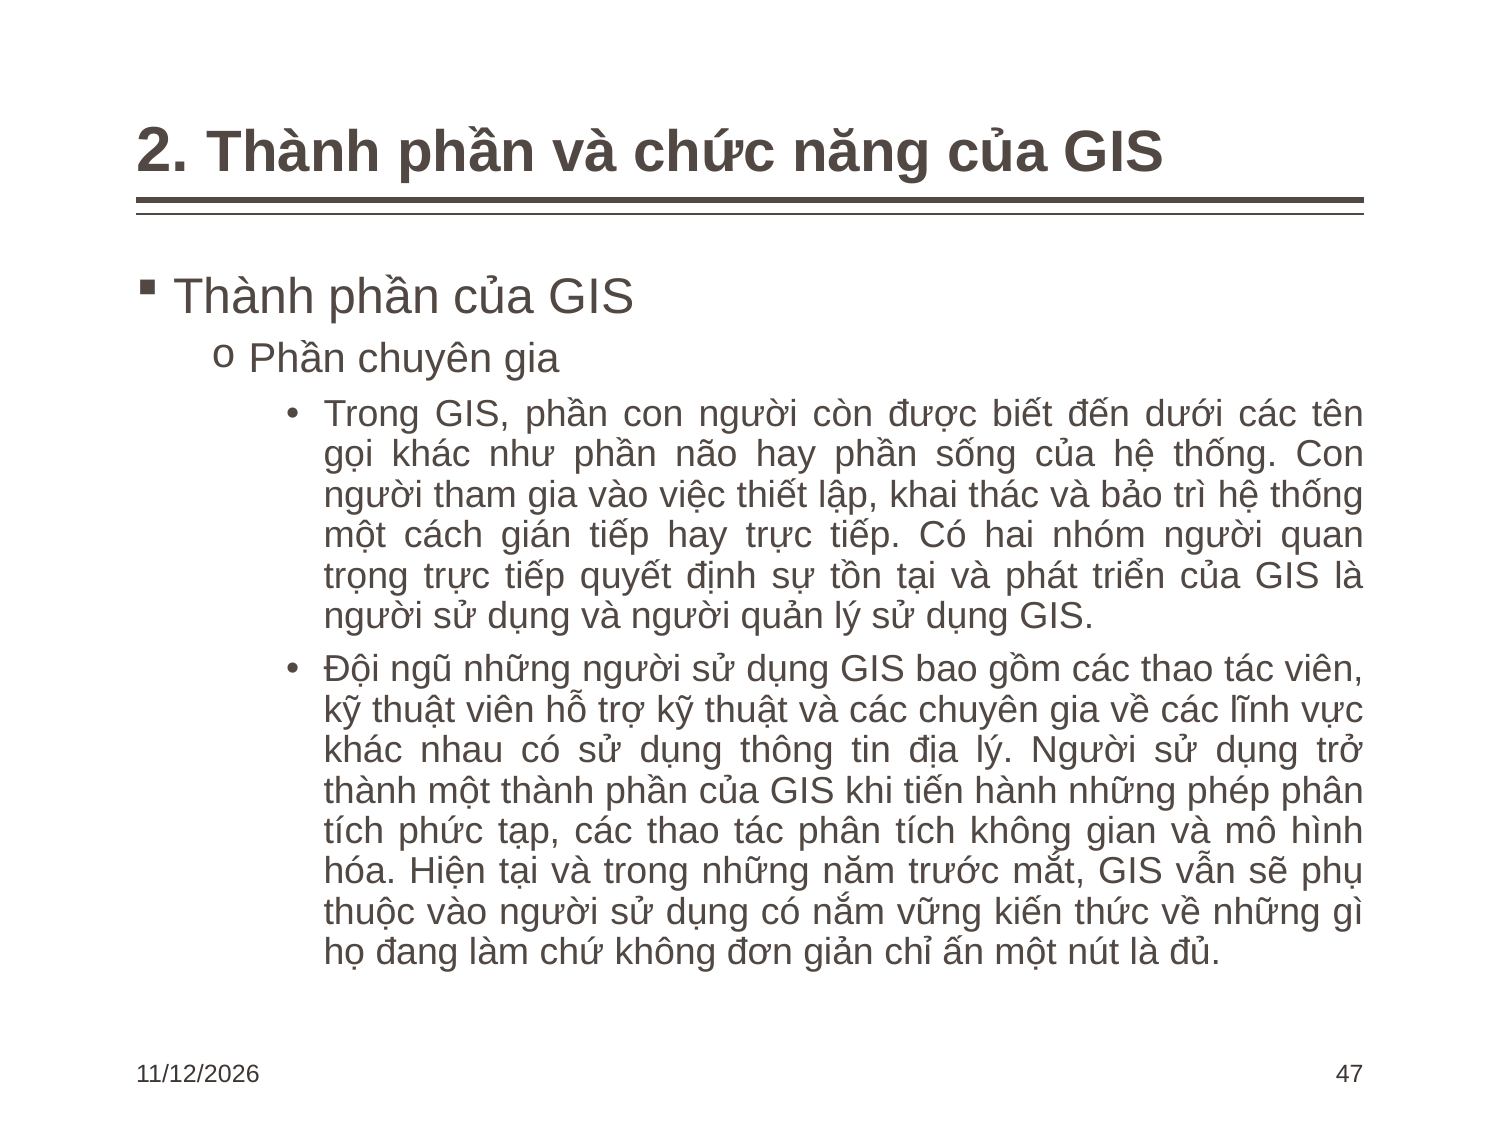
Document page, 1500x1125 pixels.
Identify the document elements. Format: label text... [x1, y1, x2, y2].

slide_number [135, 1042, 362, 1103]
title 2. Thành phần và chức năng của GIS [135, 12, 1364, 193]
slide_number 47 [1138, 1042, 1364, 1103]
list Thành phần của GIS Phần chuyên gia Trong GIS, phần con người còn được biết đến dưới các tên gọi khác như phần não hay phần sống của hệ thống. Con người tham gia vào việc thiết lập, khai thác và bảo trì hệ thống một cách gián tiếp hay trực tiếp. Có hai nhóm người quan trọng trực tiếp quyết định sự tồn tại và phát triển của GIS là người sử dụng và người quản lý sử dụng GIS. Đội ngũ những người sử dụng GIS bao gồm các thao tác viên, kỹ thuật viên hỗ trợ kỹ thuật và các chuyên gia về các lĩnh vực khác nhau có sử dụng thông tin địa lý. Người sử dụng trở thành một thành phần của GIS khi tiến hành những phép phân tích phức tạp, các thao tác phân tích không gian và mô hình hóa. Hiện tại và trong những năm trước mắt, GIS vẫn sẽ phụ thuộc vào người sử dụng có nắm vững kiến thức về những gì họ đang làm chứ không đơn giản chỉ ấn một nút là đủ. [135, 262, 1364, 1013]
